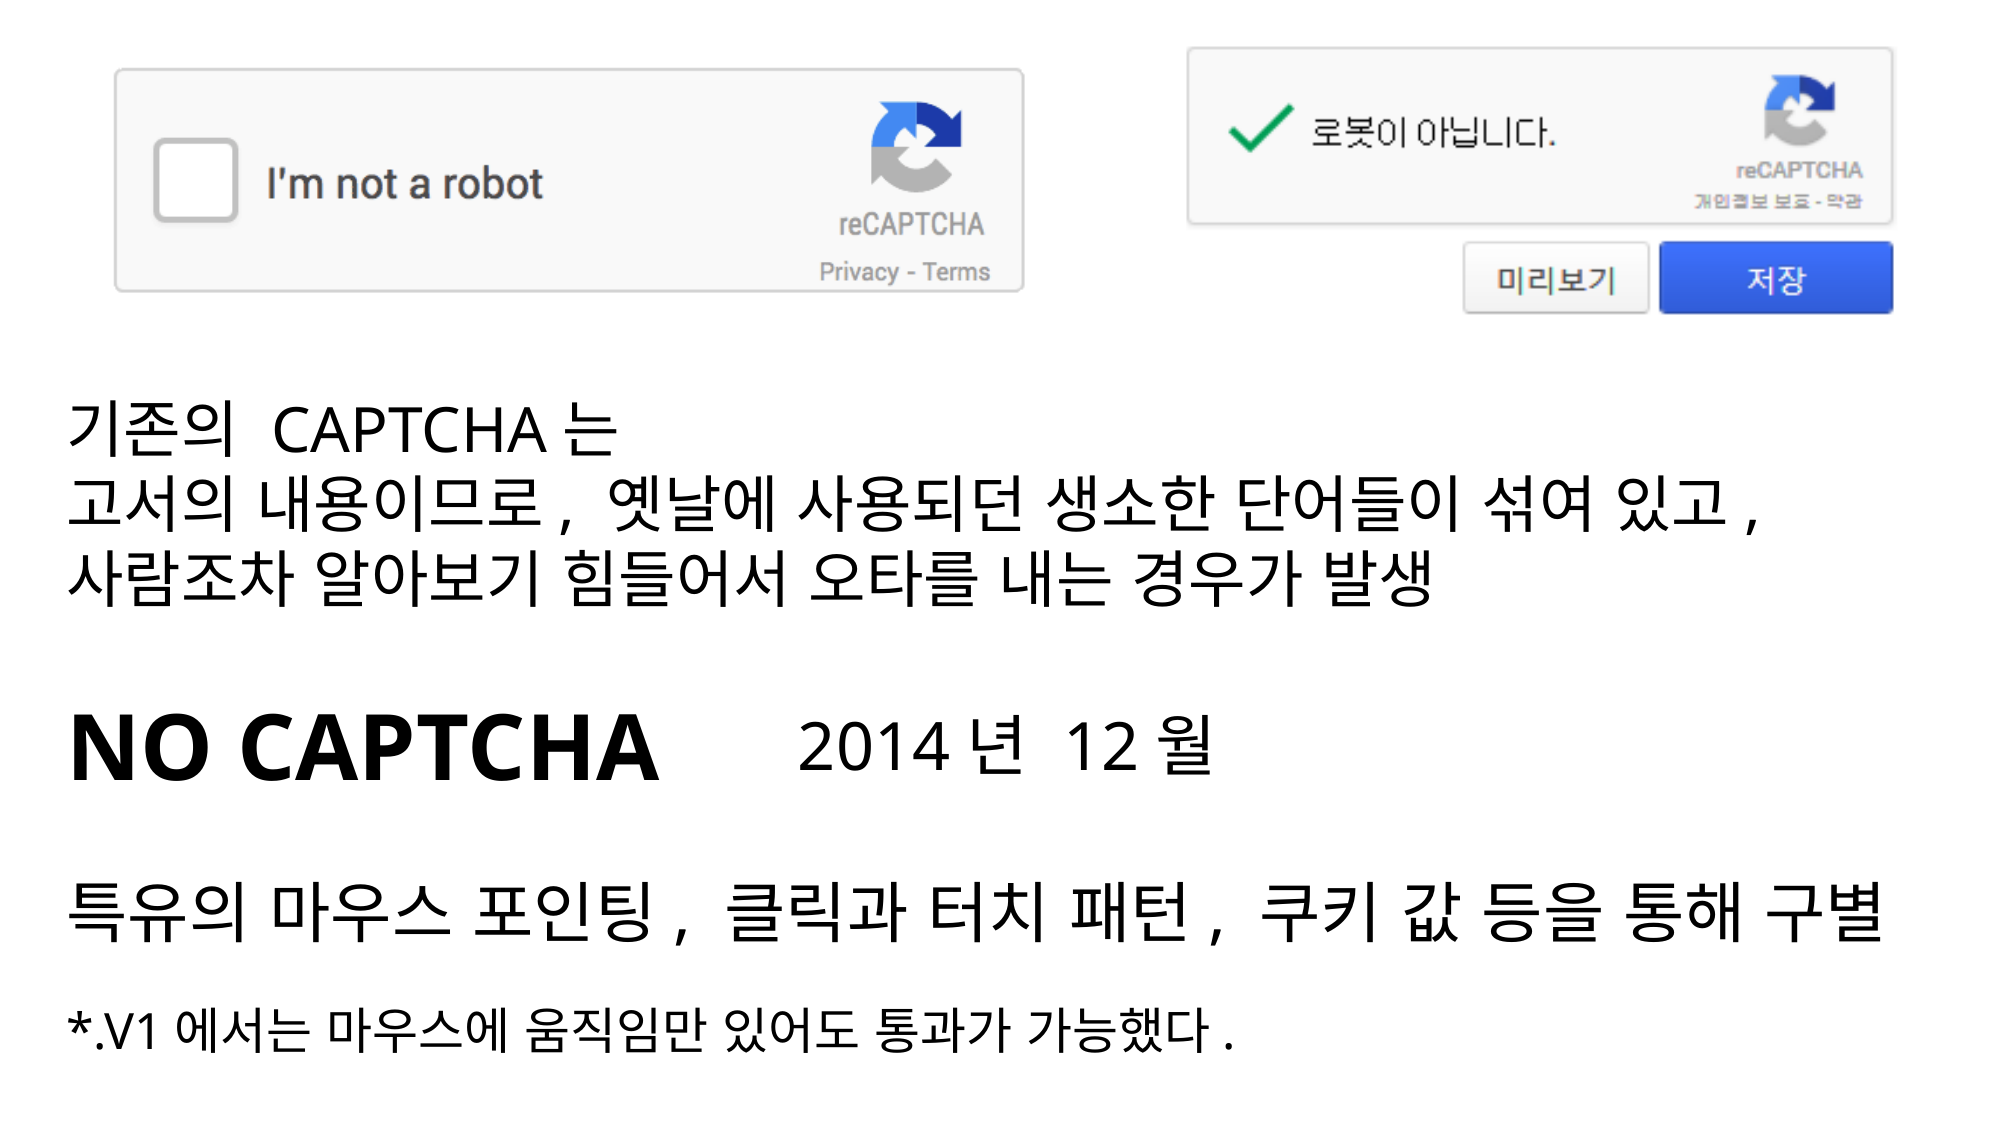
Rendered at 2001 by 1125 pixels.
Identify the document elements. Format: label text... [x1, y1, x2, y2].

text_box 기존의 CAPTCHA는 고서의 내용이므로, 옛날에 사용되던 생소한 단어들이 섞여 있고, 사람조차 알아보기 힘들어서 오타를 내는 경우가 발생 [51, 383, 1981, 623]
text_box *.V1에서는 마우스에 움직임만 있어도 통과가 가능했다. [51, 992, 1414, 1067]
text_box 2014년 12월 [783, 696, 1814, 792]
picture [1180, 39, 1898, 321]
text_box NO CAPTCHA [51, 681, 909, 806]
text_box 특유의 마우스 포인팅, 클릭과 터치 패턴, 쿠키 값 등을 통해 구별 [51, 863, 2000, 958]
picture [102, 56, 1037, 305]
